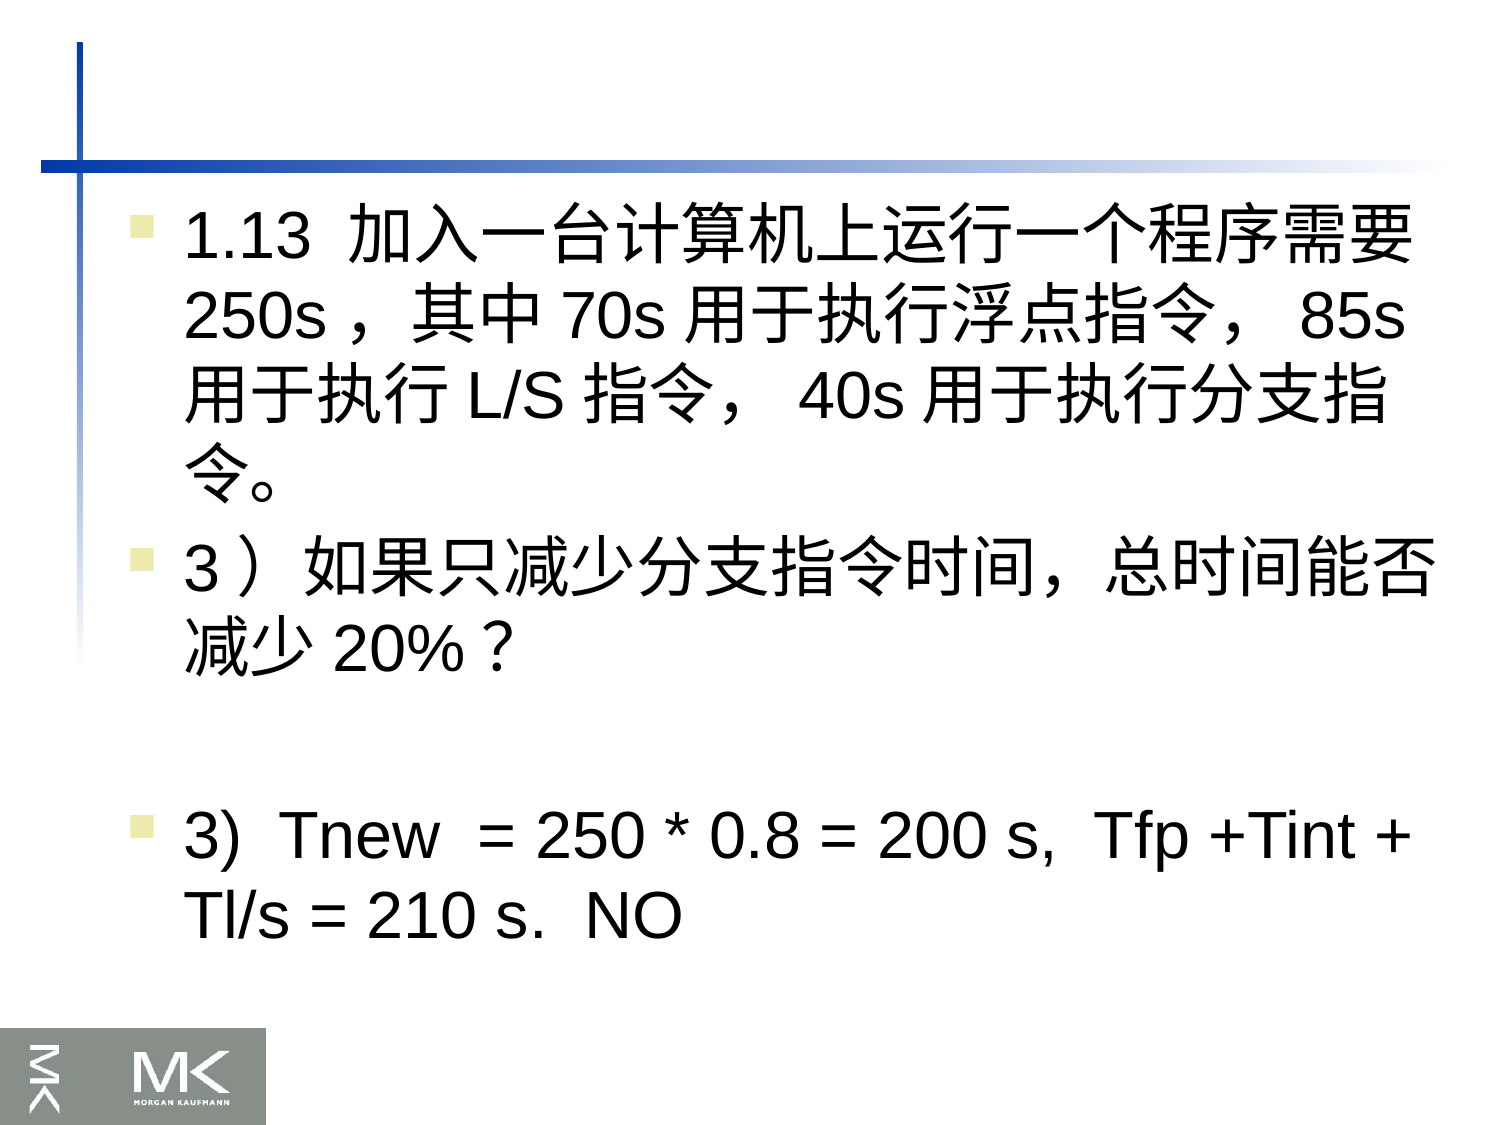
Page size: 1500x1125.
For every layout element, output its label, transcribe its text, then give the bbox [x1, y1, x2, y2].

list 1.13 加入一台计算机上运行一个程序需要250s，其中70s用于执行浮点指令，85s用于执行L/S指令，40s用于执行分支指令。 3）如果只减少分支指令时间，总时间能否减少20%？ 3) Tnew = 250 * 0.8 = 200 s, Tfp +Tint + Tl/s = 210 s. NO [111, 184, 1470, 1024]
picture [0, 1028, 266, 1125]
